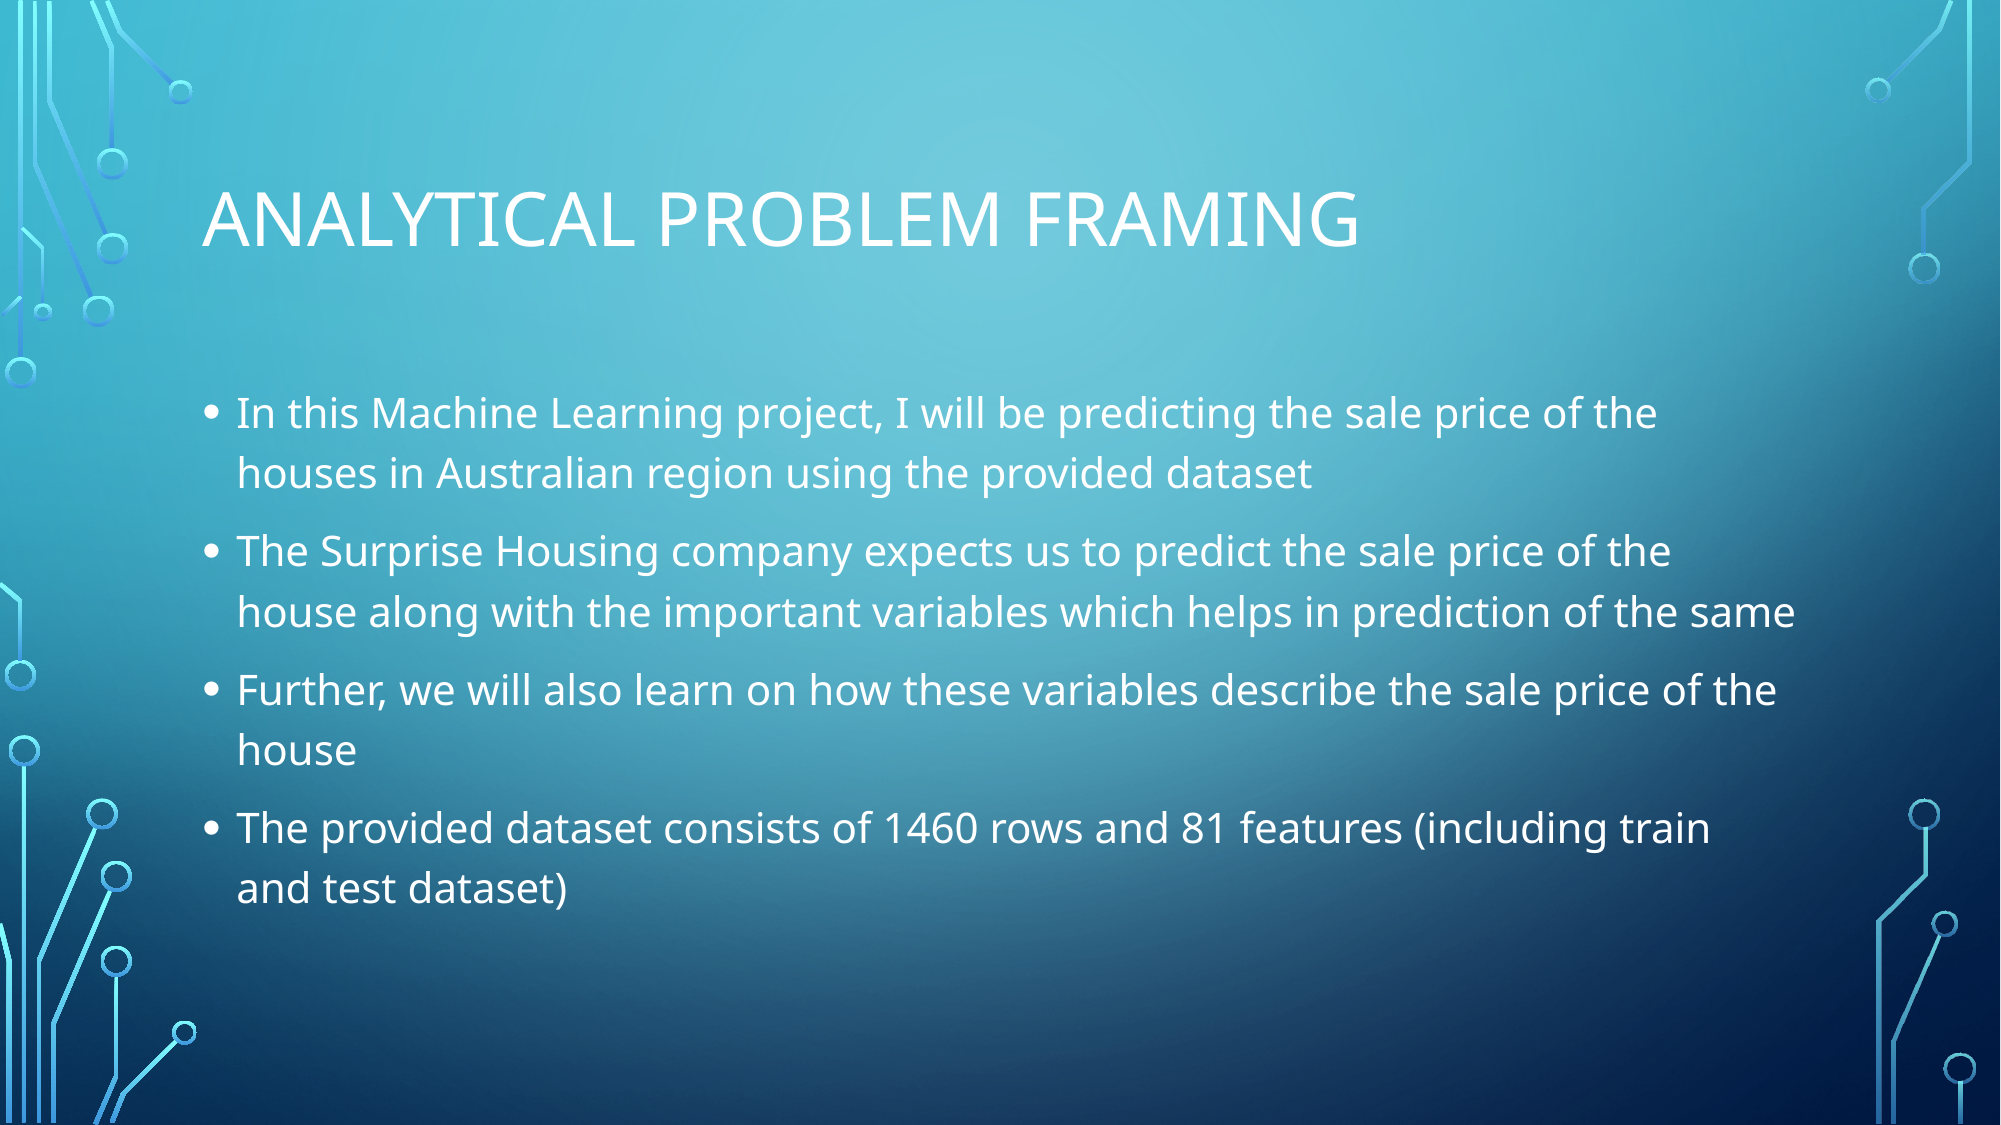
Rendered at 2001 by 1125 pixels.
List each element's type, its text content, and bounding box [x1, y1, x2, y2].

title Analytical problem framing [187, 101, 1813, 344]
list In this Machine Learning project, I will be predicting the sale price of the houses in Australian region using the provided dataset The Surprise Housing company expects us to predict the sale price of the house along with the important variables which helps in prediction of the same Further, we will also learn on how these variables describe the sale price of the house The provided dataset consists of 1460 rows and 81 features (including train and test dataset) [187, 369, 1813, 950]
